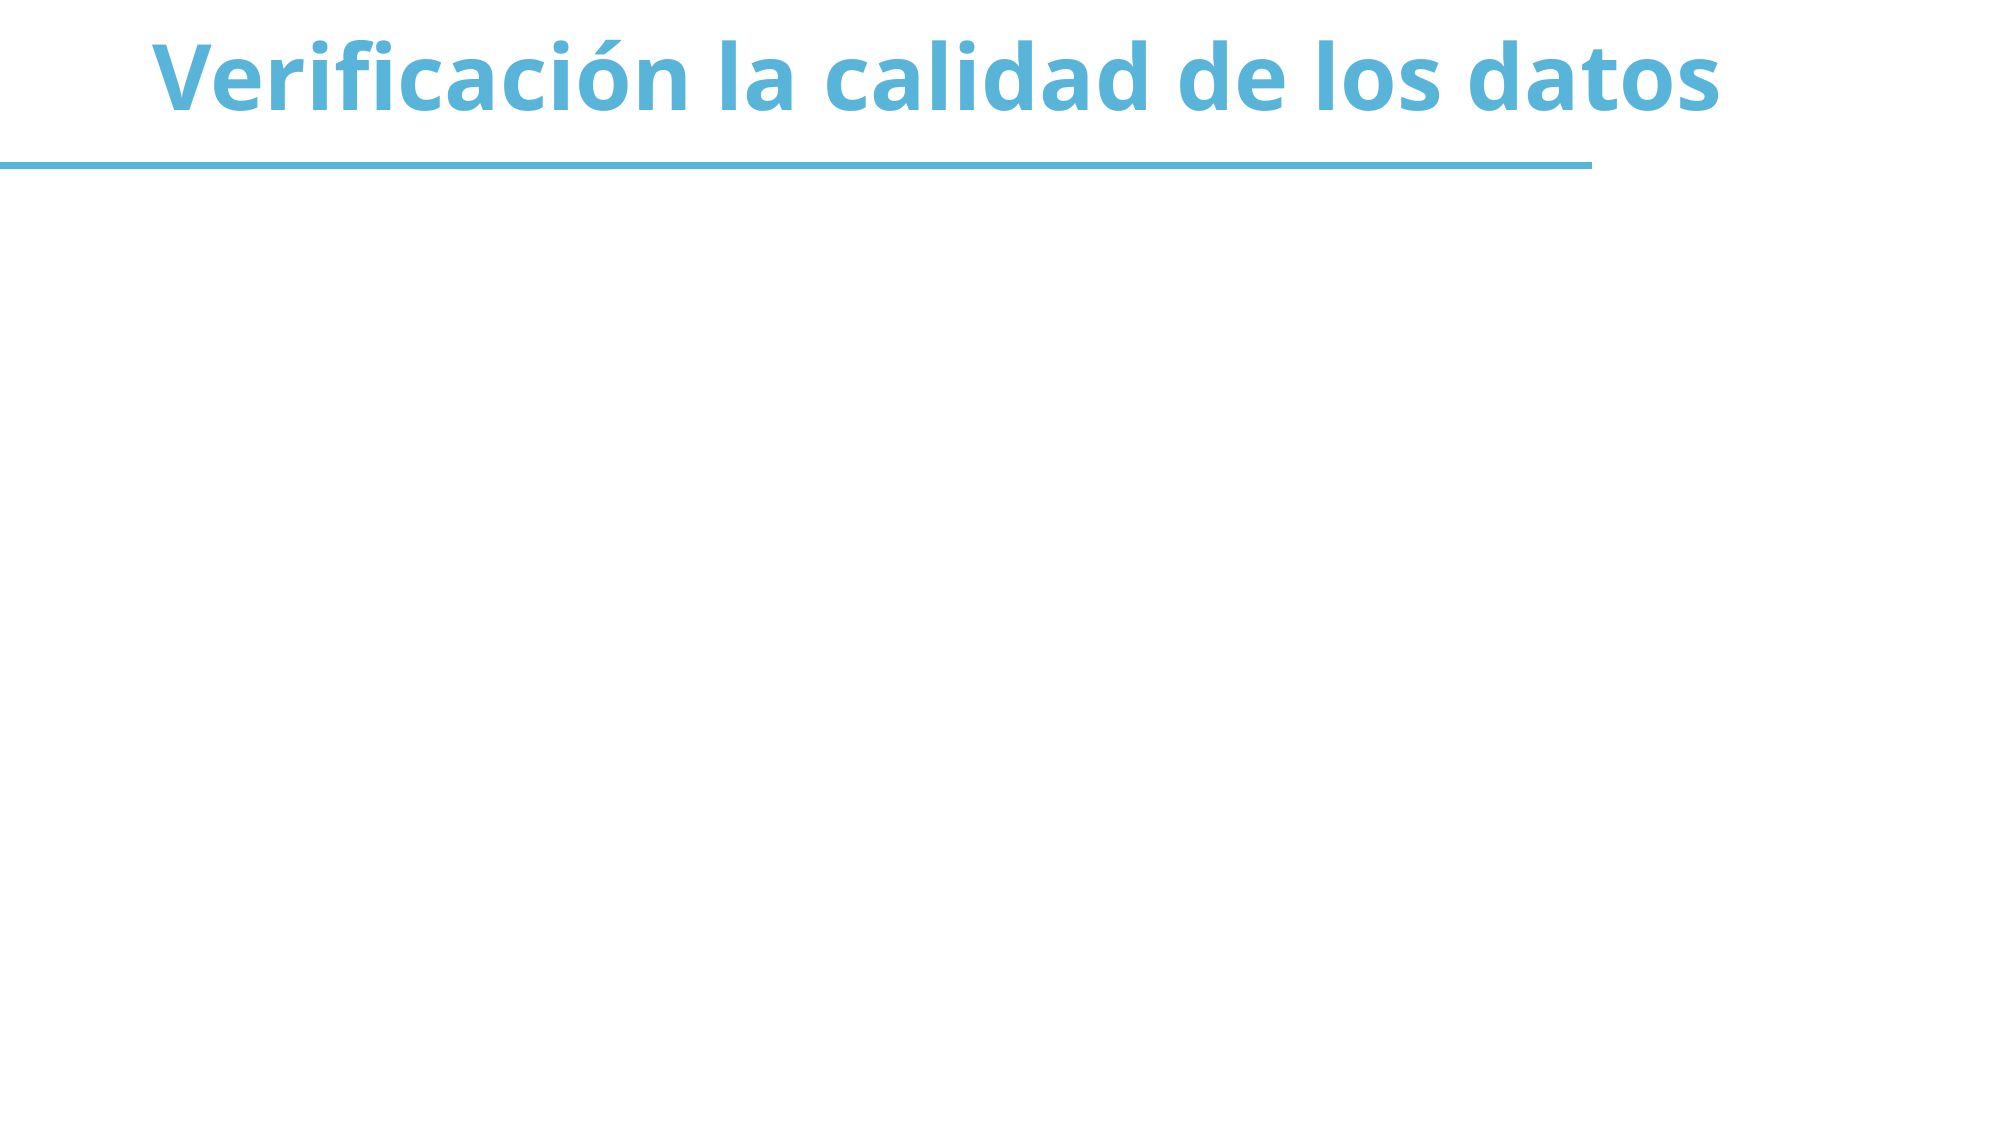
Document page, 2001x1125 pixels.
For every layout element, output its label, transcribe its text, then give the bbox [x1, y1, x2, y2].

title Verificación la calidad de los datos [137, 22, 1863, 139]
